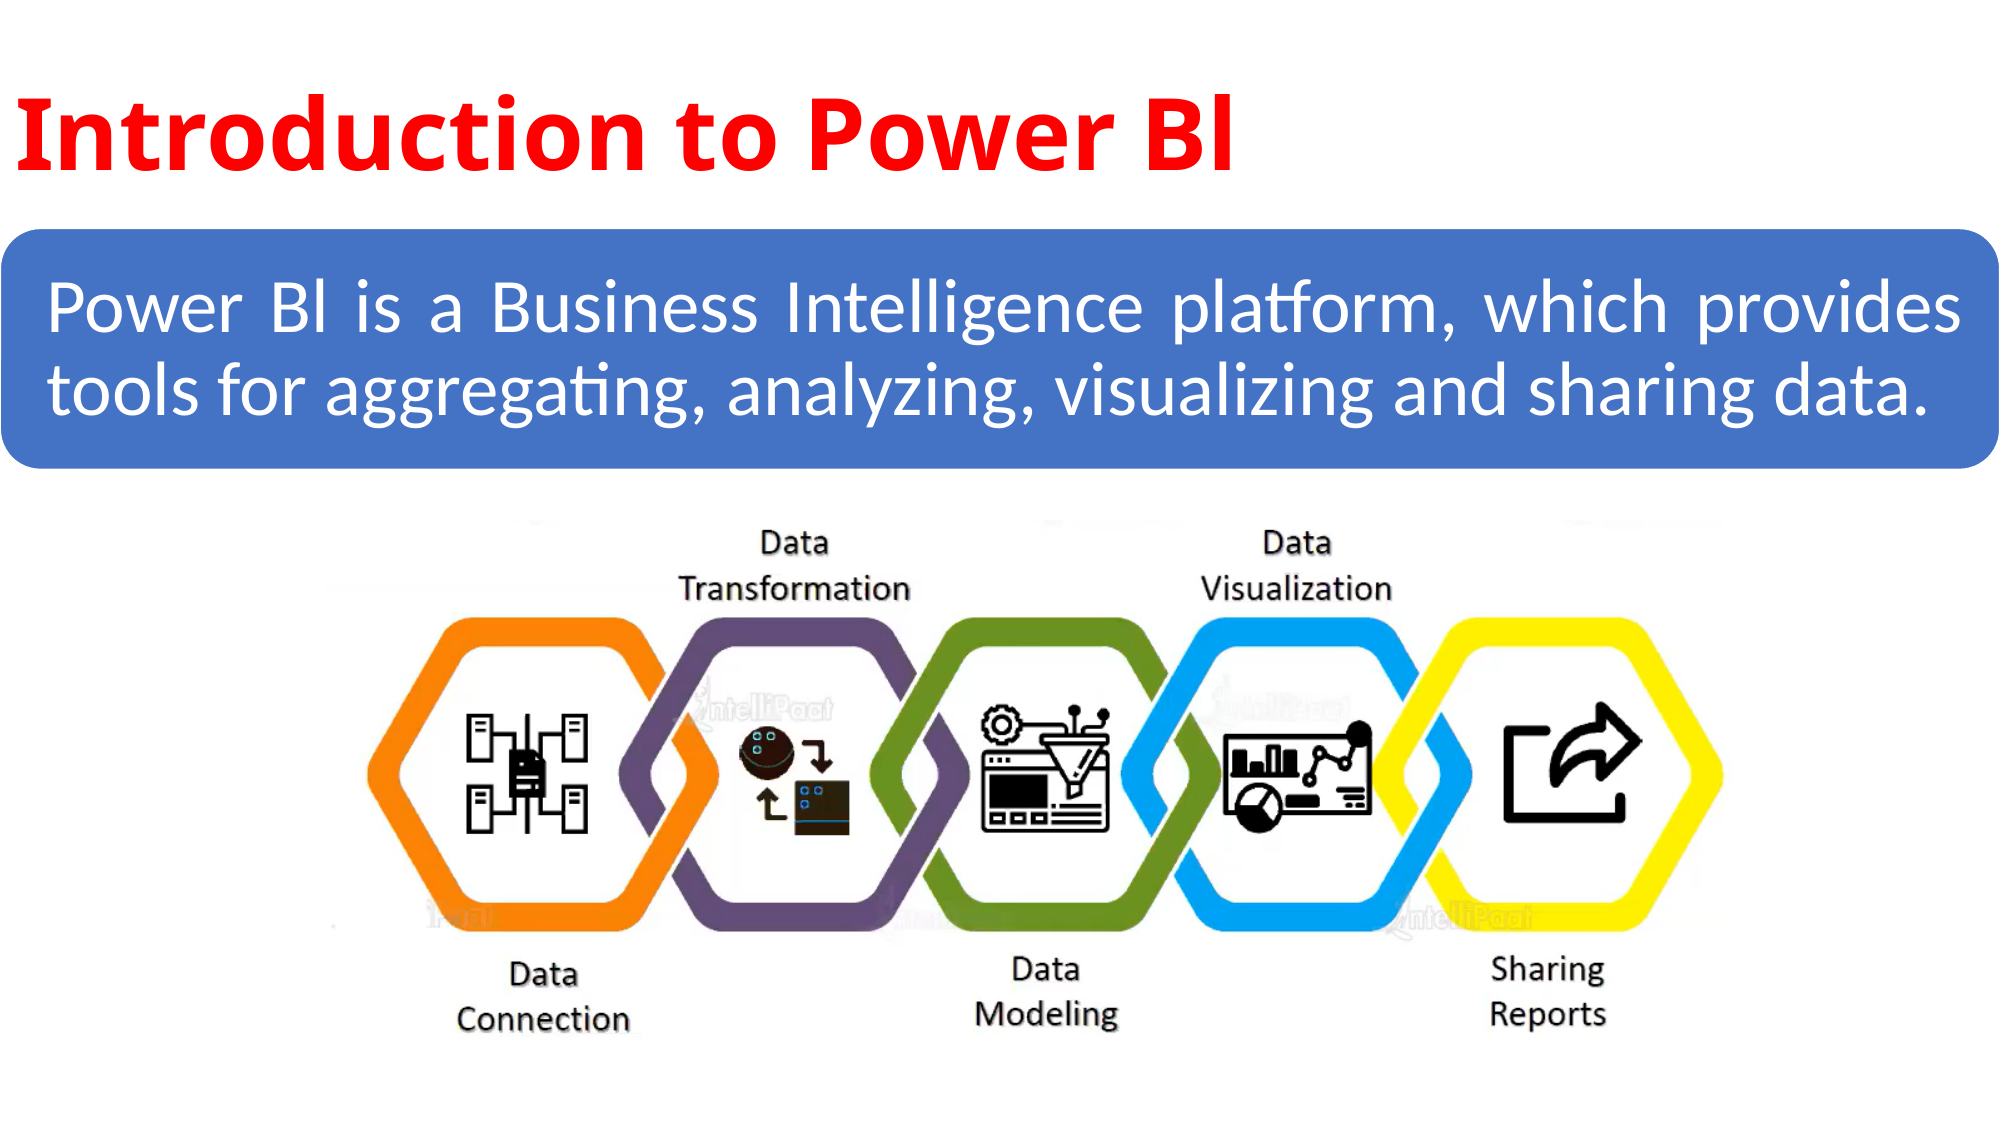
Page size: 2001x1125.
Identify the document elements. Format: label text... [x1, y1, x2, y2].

title Introduction to Power Bl [0, 0, 2000, 210]
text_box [0, 210, 2000, 488]
picture [324, 520, 1734, 1073]
